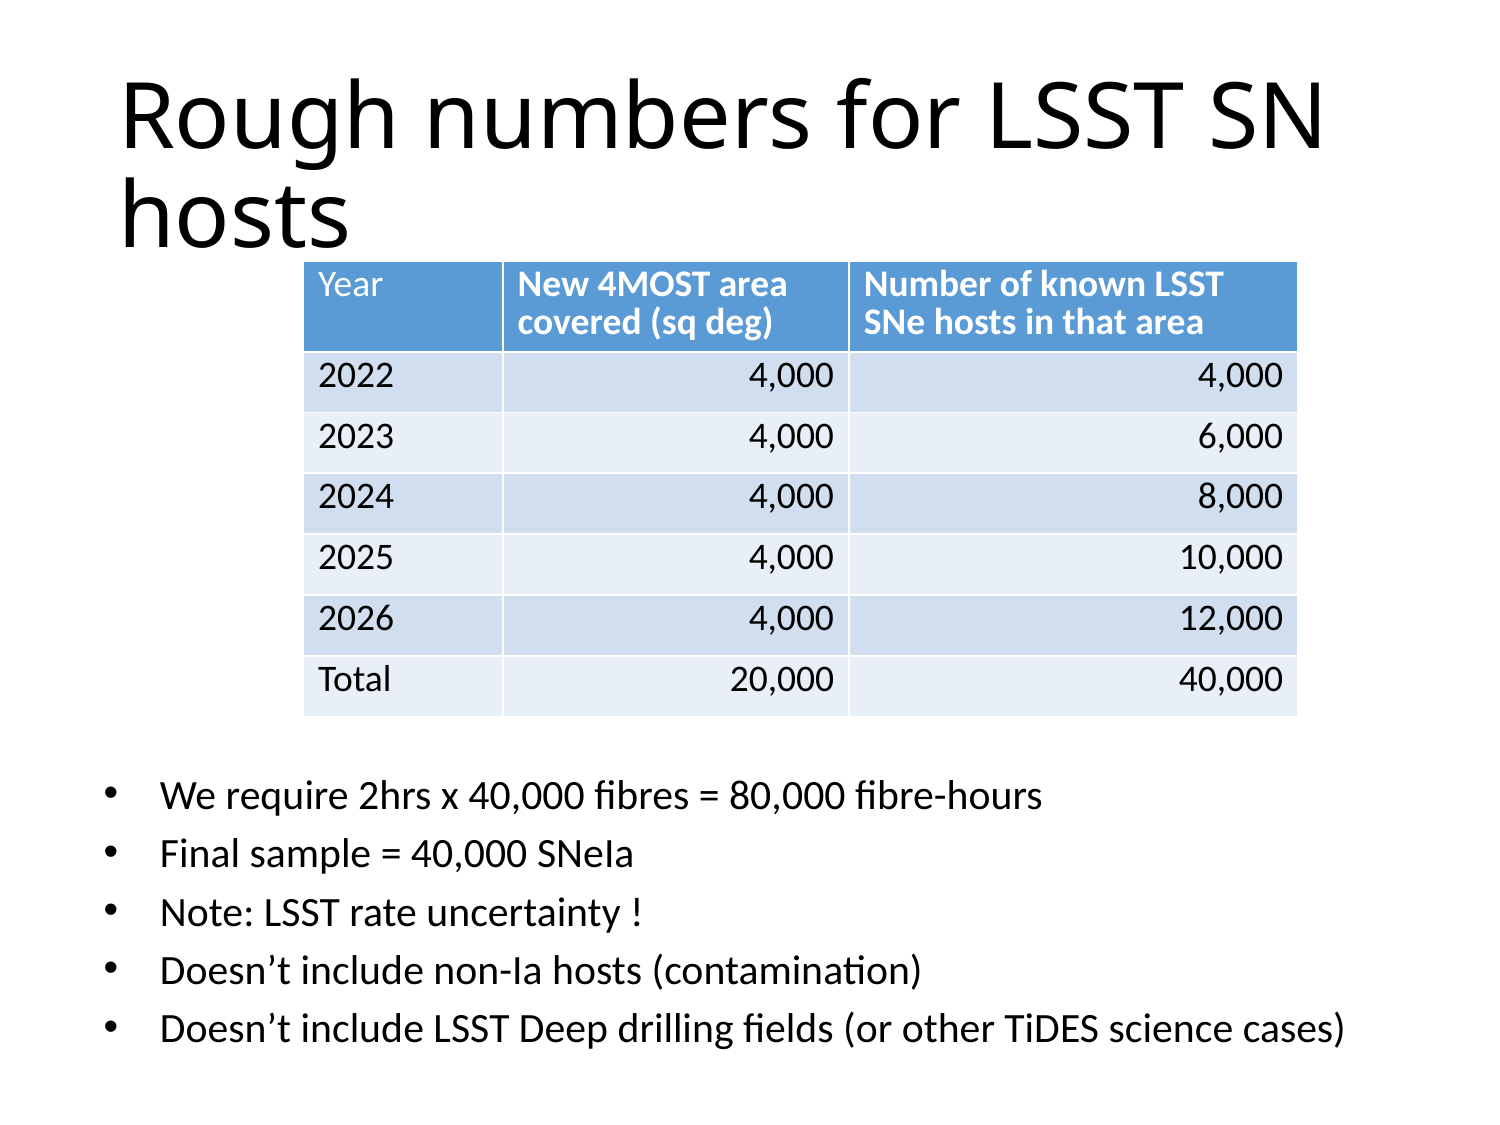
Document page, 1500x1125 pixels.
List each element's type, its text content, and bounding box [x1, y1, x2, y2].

table_cell 10,000 [850, 535, 1297, 594]
table_cell 2024 [304, 474, 502, 533]
table_cell 4,000 [504, 474, 848, 533]
table_cell 4,000 [504, 353, 848, 412]
table_cell 4,000 [504, 413, 848, 472]
table_cell 8,000 [850, 474, 1297, 533]
table_header Number of known LSST SNe hosts in that area [850, 262, 1297, 351]
table_cell 20,000 [504, 657, 848, 716]
table_cell 40,000 [850, 657, 1297, 716]
table_cell 2026 [304, 596, 502, 655]
table_cell 2022 [304, 353, 502, 412]
table_cell 12,000 [850, 596, 1297, 655]
table_cell 2025 [304, 535, 502, 594]
table_cell 4,000 [504, 535, 848, 594]
table_cell Total [304, 657, 502, 716]
table_cell 6,000 [850, 413, 1297, 472]
text_box We require 2hrs x 40,000 fibres = 80,000 fibre-hours Final sample = 40,000 SNeIa Note: LSST rate uncertainty ! Doesn’t include non-Ia hosts (contamination) Doesn’t include LSST Deep drilling fields (or other TiDES science cases) [88, 760, 1425, 1022]
title Rough numbers for LSST SN hosts [103, 59, 1397, 278]
table_header Year [304, 262, 502, 351]
table_cell 2023 [304, 413, 502, 472]
table_cell 4,000 [504, 596, 848, 655]
table_cell 4,000 [850, 353, 1297, 412]
table_header New 4MOST area covered (sq deg) [504, 262, 848, 351]
